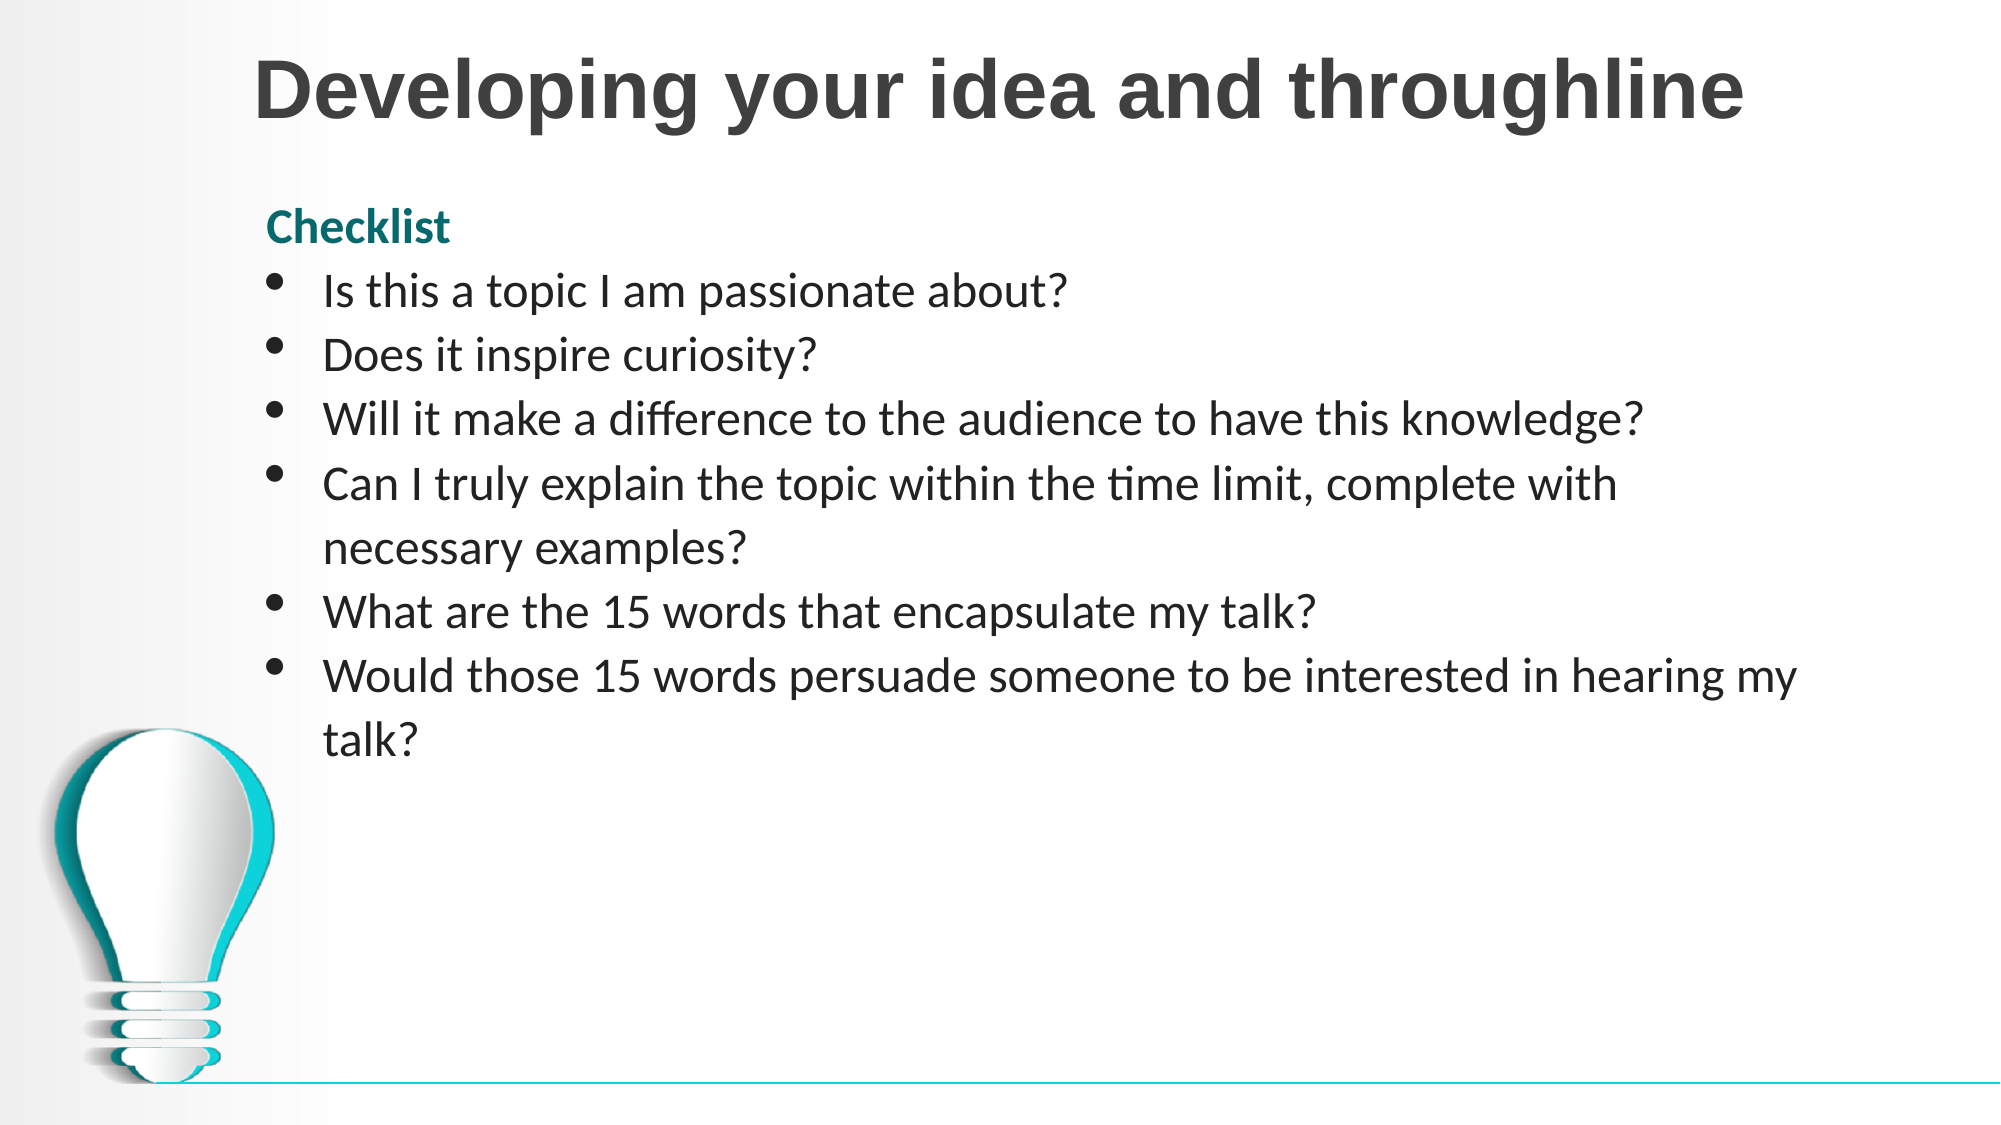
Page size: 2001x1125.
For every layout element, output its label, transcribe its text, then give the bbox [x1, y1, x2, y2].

picture [36, 728, 275, 1084]
title Developing your idea and throughline [54, 0, 1946, 170]
text_box Checklist Is this a topic I am passionate about? Does it inspire curiosity? Will it make a difference to the audience to have this knowledge? Can I truly explain the topic within the time limit, complete with necessary examples? What are the 15 words that encapsulate my talk? Would those 15 words persuade someone to be interested in hearing my talk? [251, 181, 1829, 775]
